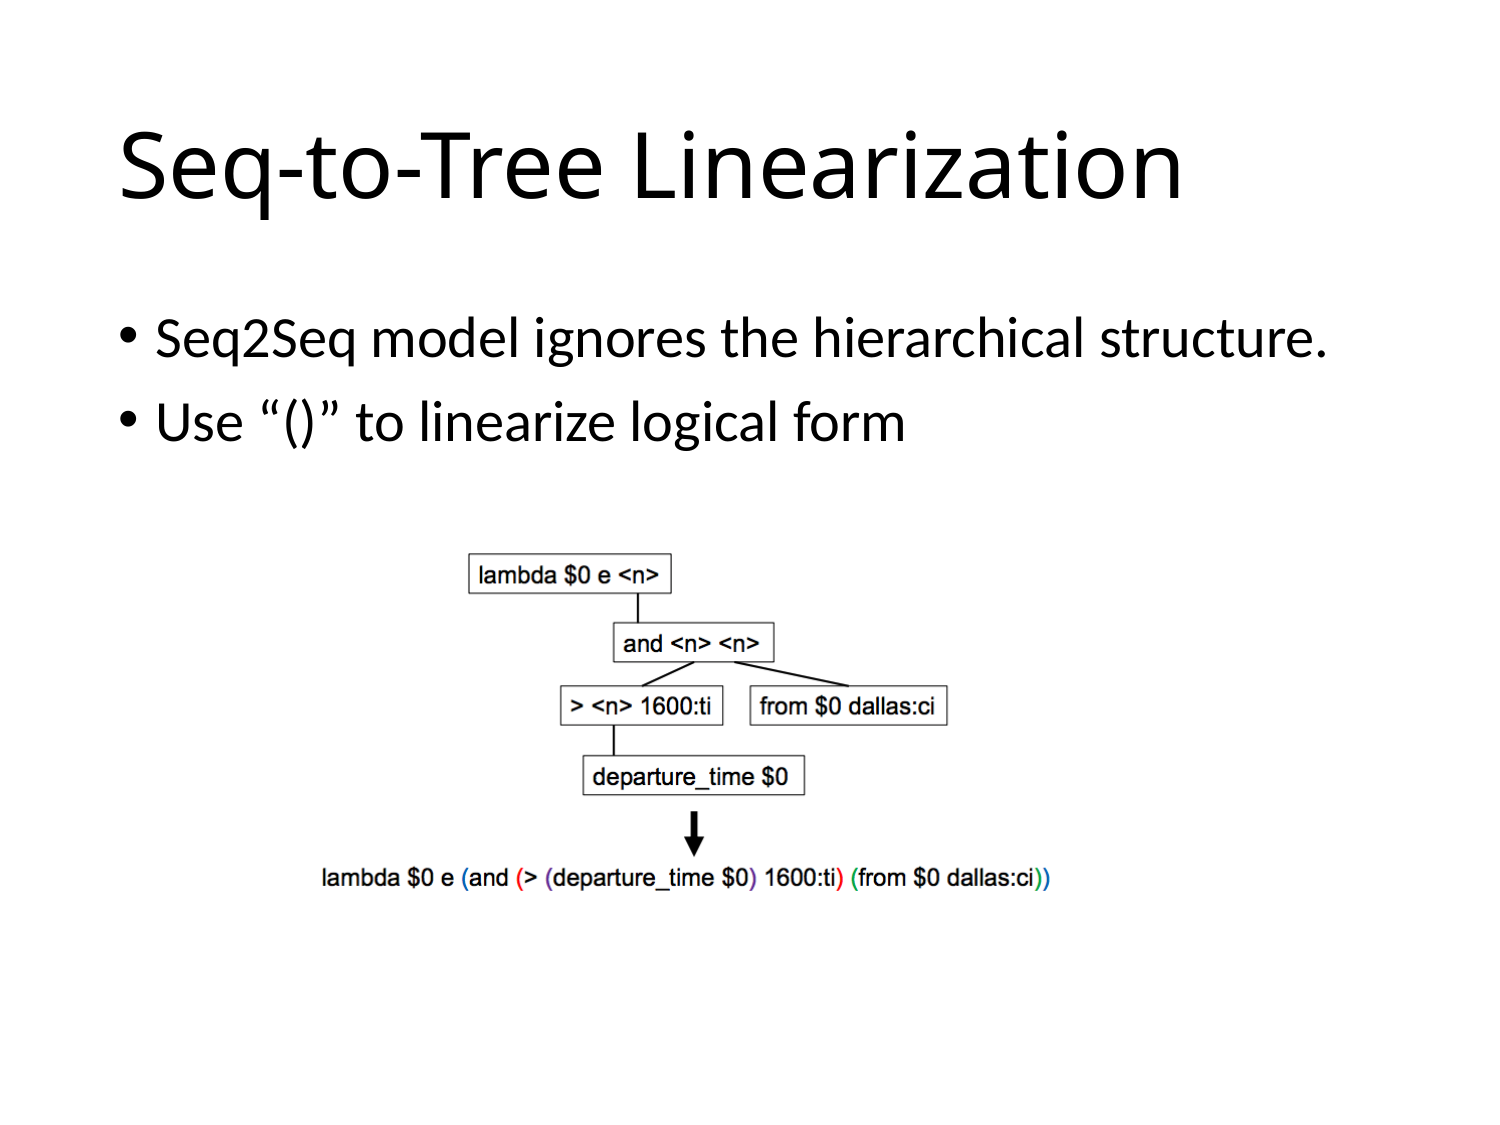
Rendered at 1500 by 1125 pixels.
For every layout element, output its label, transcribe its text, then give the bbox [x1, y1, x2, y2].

list Seq2Seq model ignores the hierarchical structure. Use “()” to linearize logical form [103, 299, 1397, 1014]
picture [273, 530, 1071, 903]
title Seq-to-Tree Linearization [103, 59, 1397, 278]
